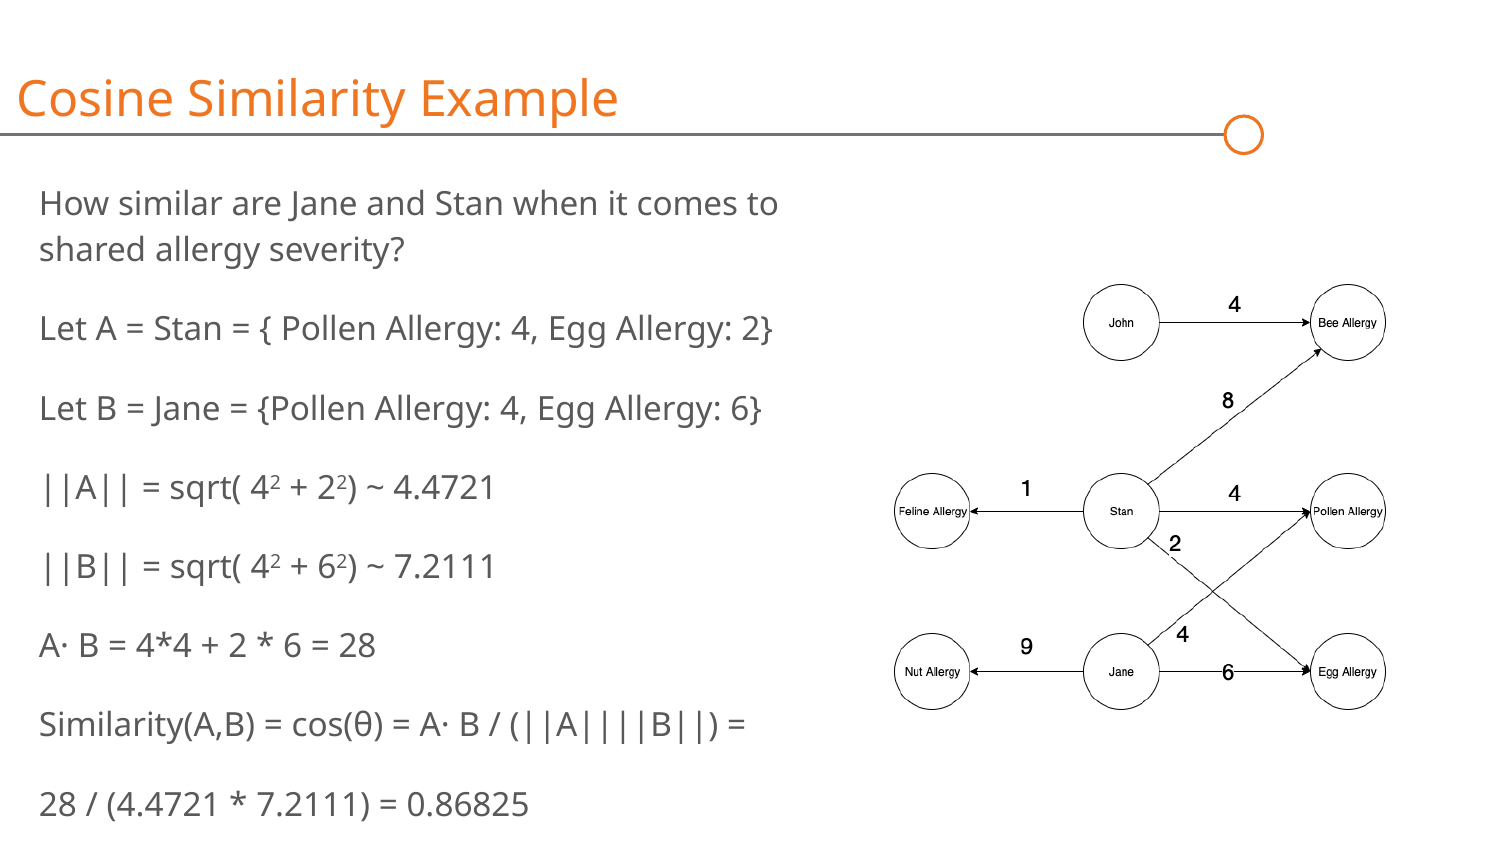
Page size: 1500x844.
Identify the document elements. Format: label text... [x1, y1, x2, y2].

text_box How similar are Jane and Stan when it comes to shared allergy severity? Let A = Stan = { Pollen Allergy: 4, Egg Allergy: 2} Let B = Jane = {Pollen Allergy: 4, Egg Allergy: 6} ||A|| = sqrt( 42 + 22) ~ 4.4721 ||B|| = sqrt( 42 + 62) ~ 7.2111 A· B = 4*4 + 2 * 6 = 28 Similarity(A,B) = cos(θ) = A· B / (||A||||B||) = 28 / (4.4721 * 7.2111) = 0.86825 [23, 161, 850, 813]
list Cosine Similarity Example [1, 6, 1213, 135]
picture [849, 260, 1419, 734]
